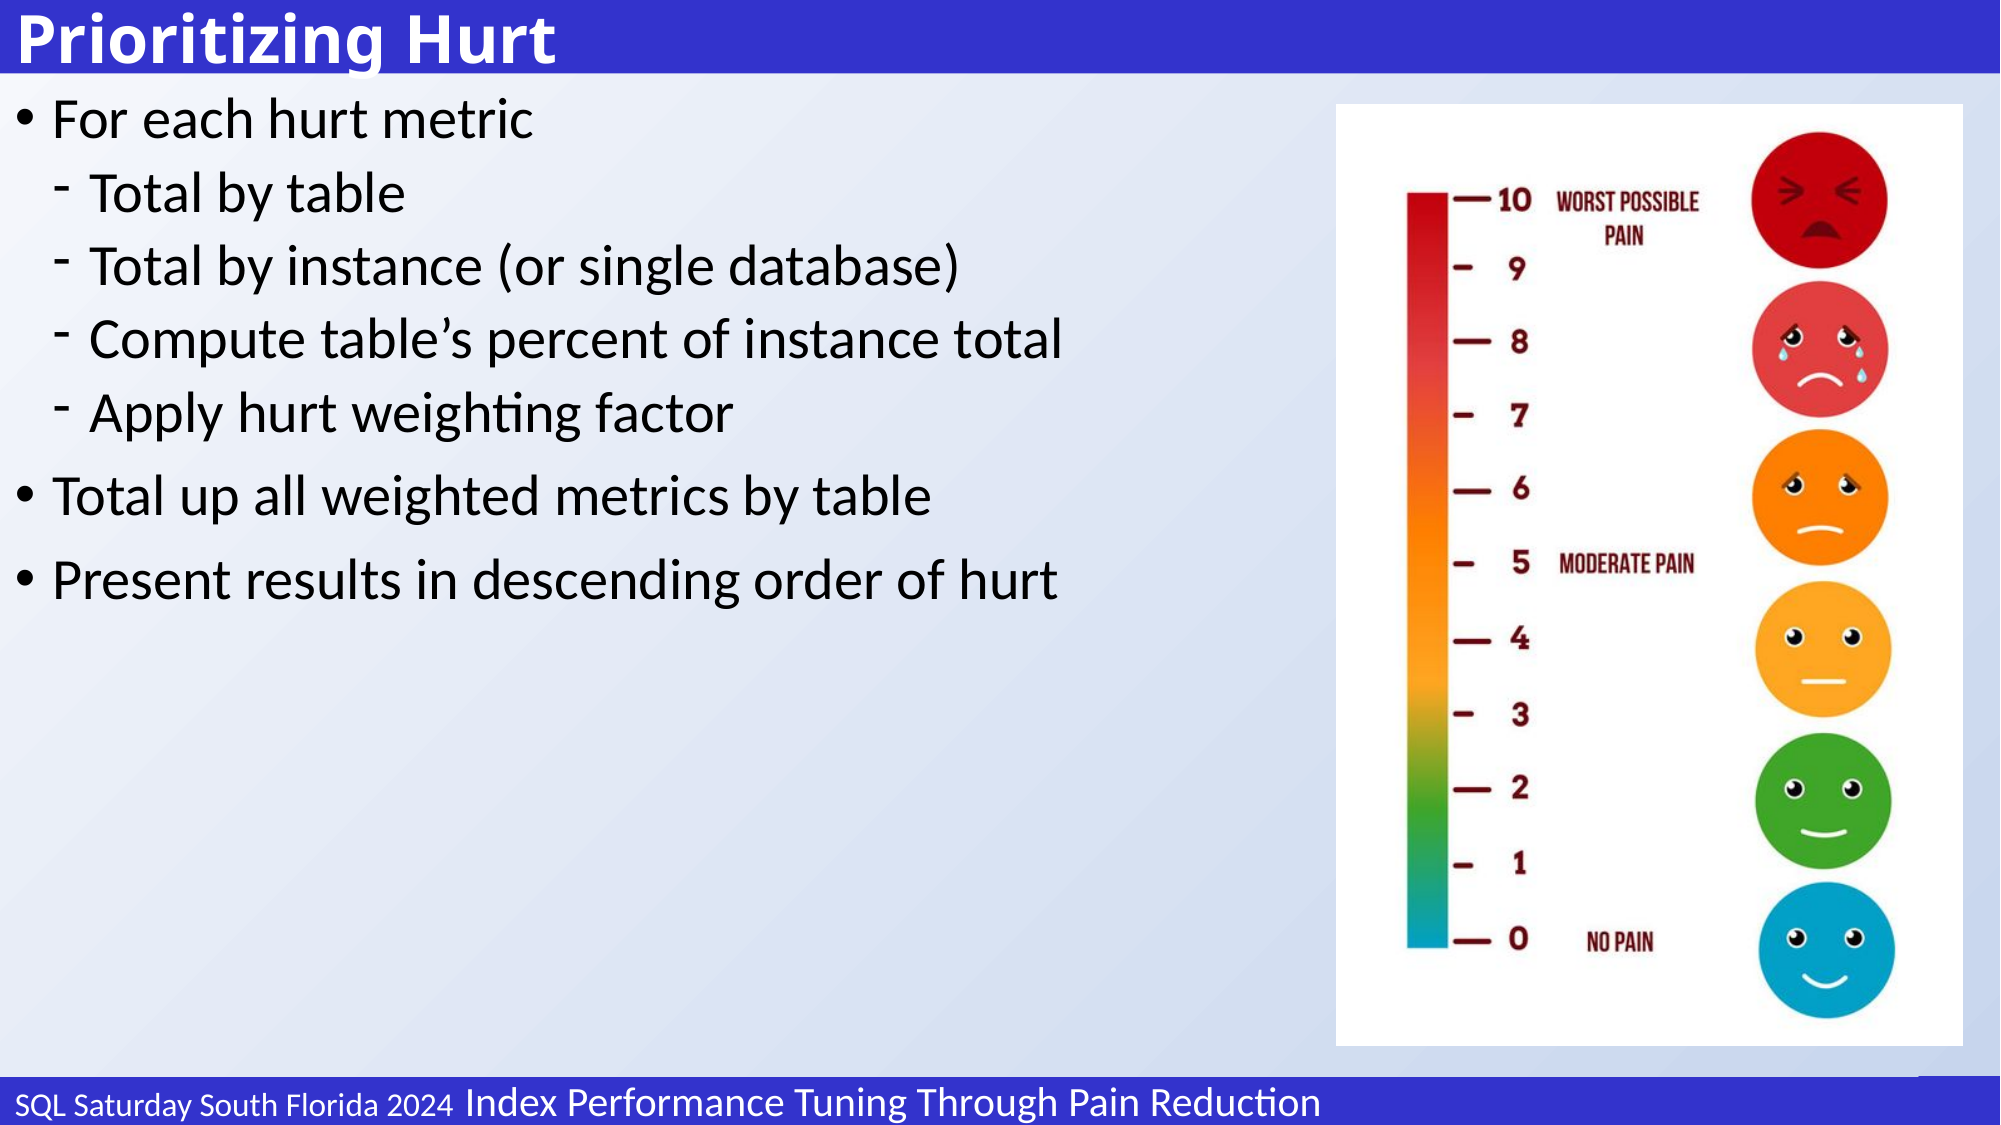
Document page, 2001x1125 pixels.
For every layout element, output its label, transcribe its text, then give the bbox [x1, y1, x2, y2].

picture [1335, 104, 1963, 1046]
list For each hurt metric Total by table Total by instance (or single database) Compute table’s percent of instance total Apply hurt weighting factor Total up all weighted metrics by table Present results in descending order of hurt [0, 74, 2000, 1077]
title Prioritizing Hurt [0, 0, 2000, 74]
